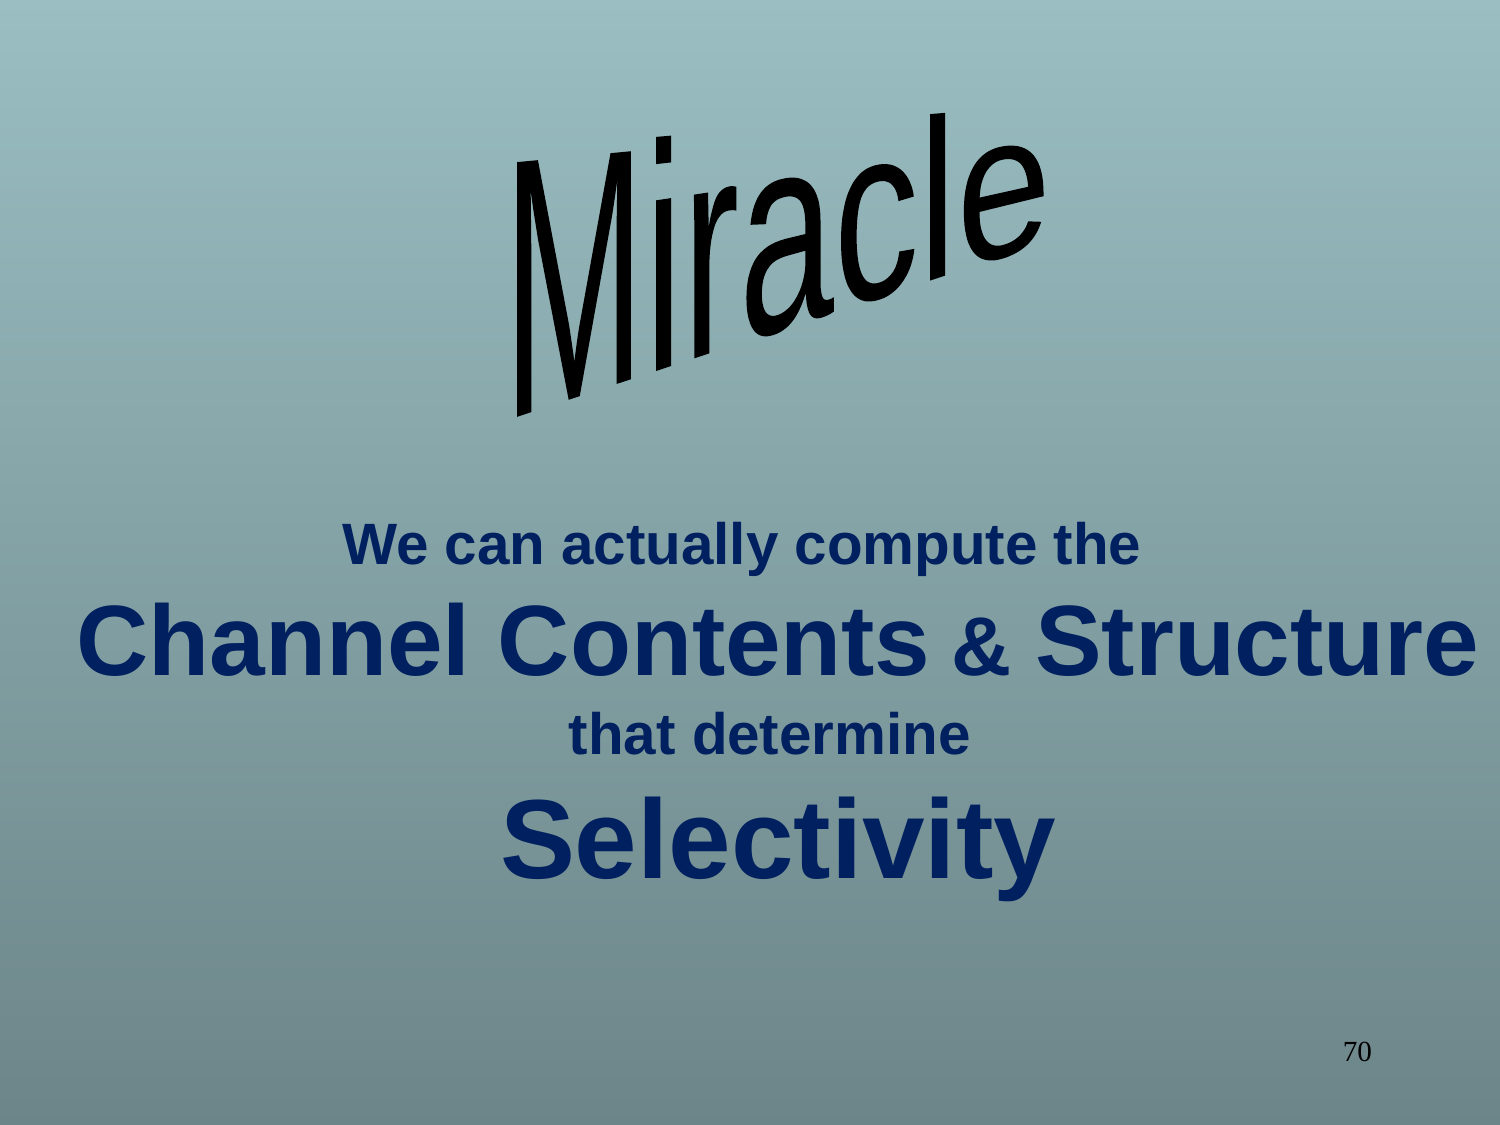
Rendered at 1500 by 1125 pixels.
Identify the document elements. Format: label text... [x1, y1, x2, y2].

slide_number 70 [1074, 1024, 1388, 1101]
list We can actually compute the Channel Contents & Structure that determine Selectivity [0, 498, 1500, 1125]
